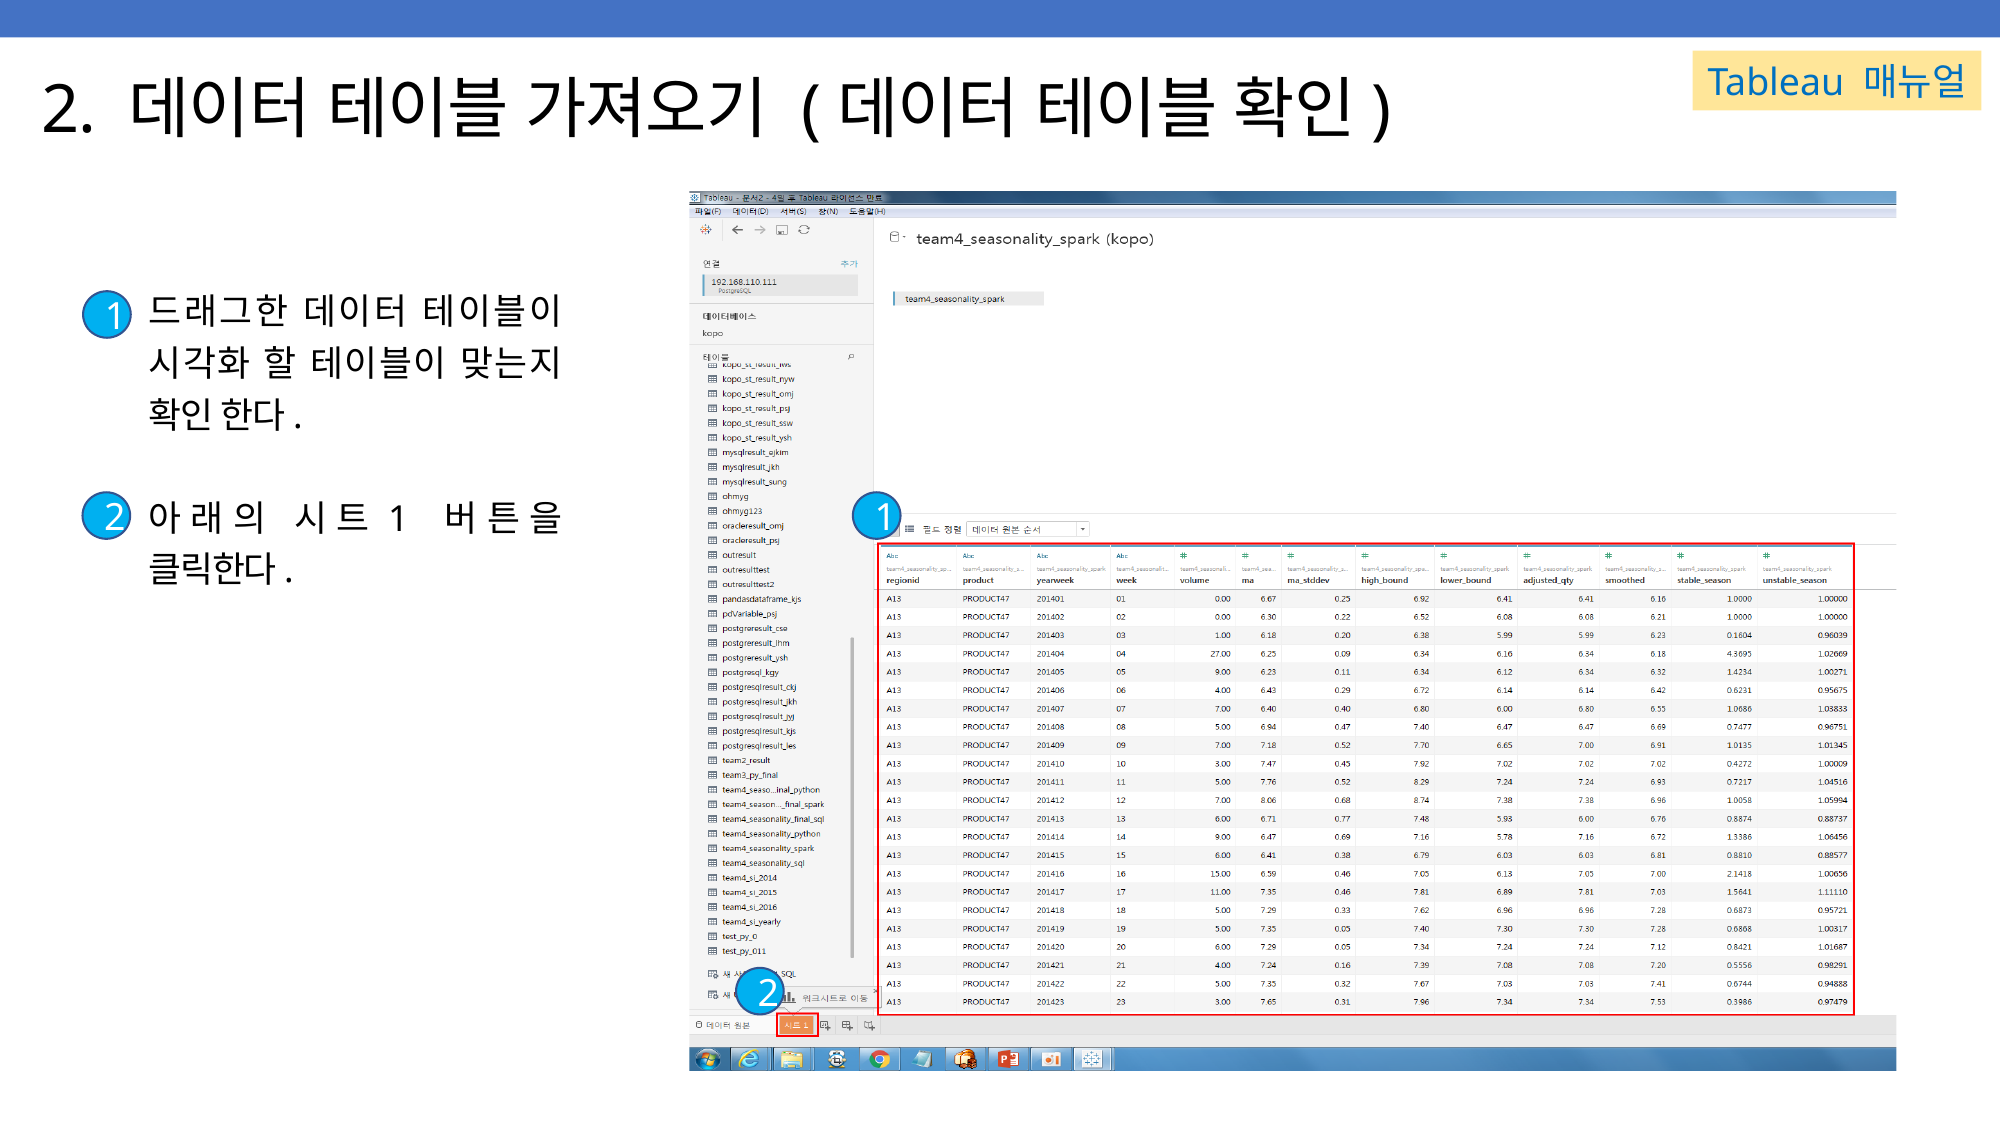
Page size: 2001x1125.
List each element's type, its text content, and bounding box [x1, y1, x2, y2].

text_box 2. 데이터 테이블 가져오기 (데이터 테이블 확인) [26, 64, 1974, 157]
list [689, 191, 1897, 1071]
text_box Tableau 매뉴얼 [1692, 50, 1982, 111]
text_box 드래그한 데이터 테이블이 시각화 할 테이블이 맞는지 확인 한다. 아래의 시트1 버튼을 클릭한다. [133, 272, 577, 740]
text_box 1 [82, 290, 132, 339]
text_box 2 [81, 491, 132, 540]
